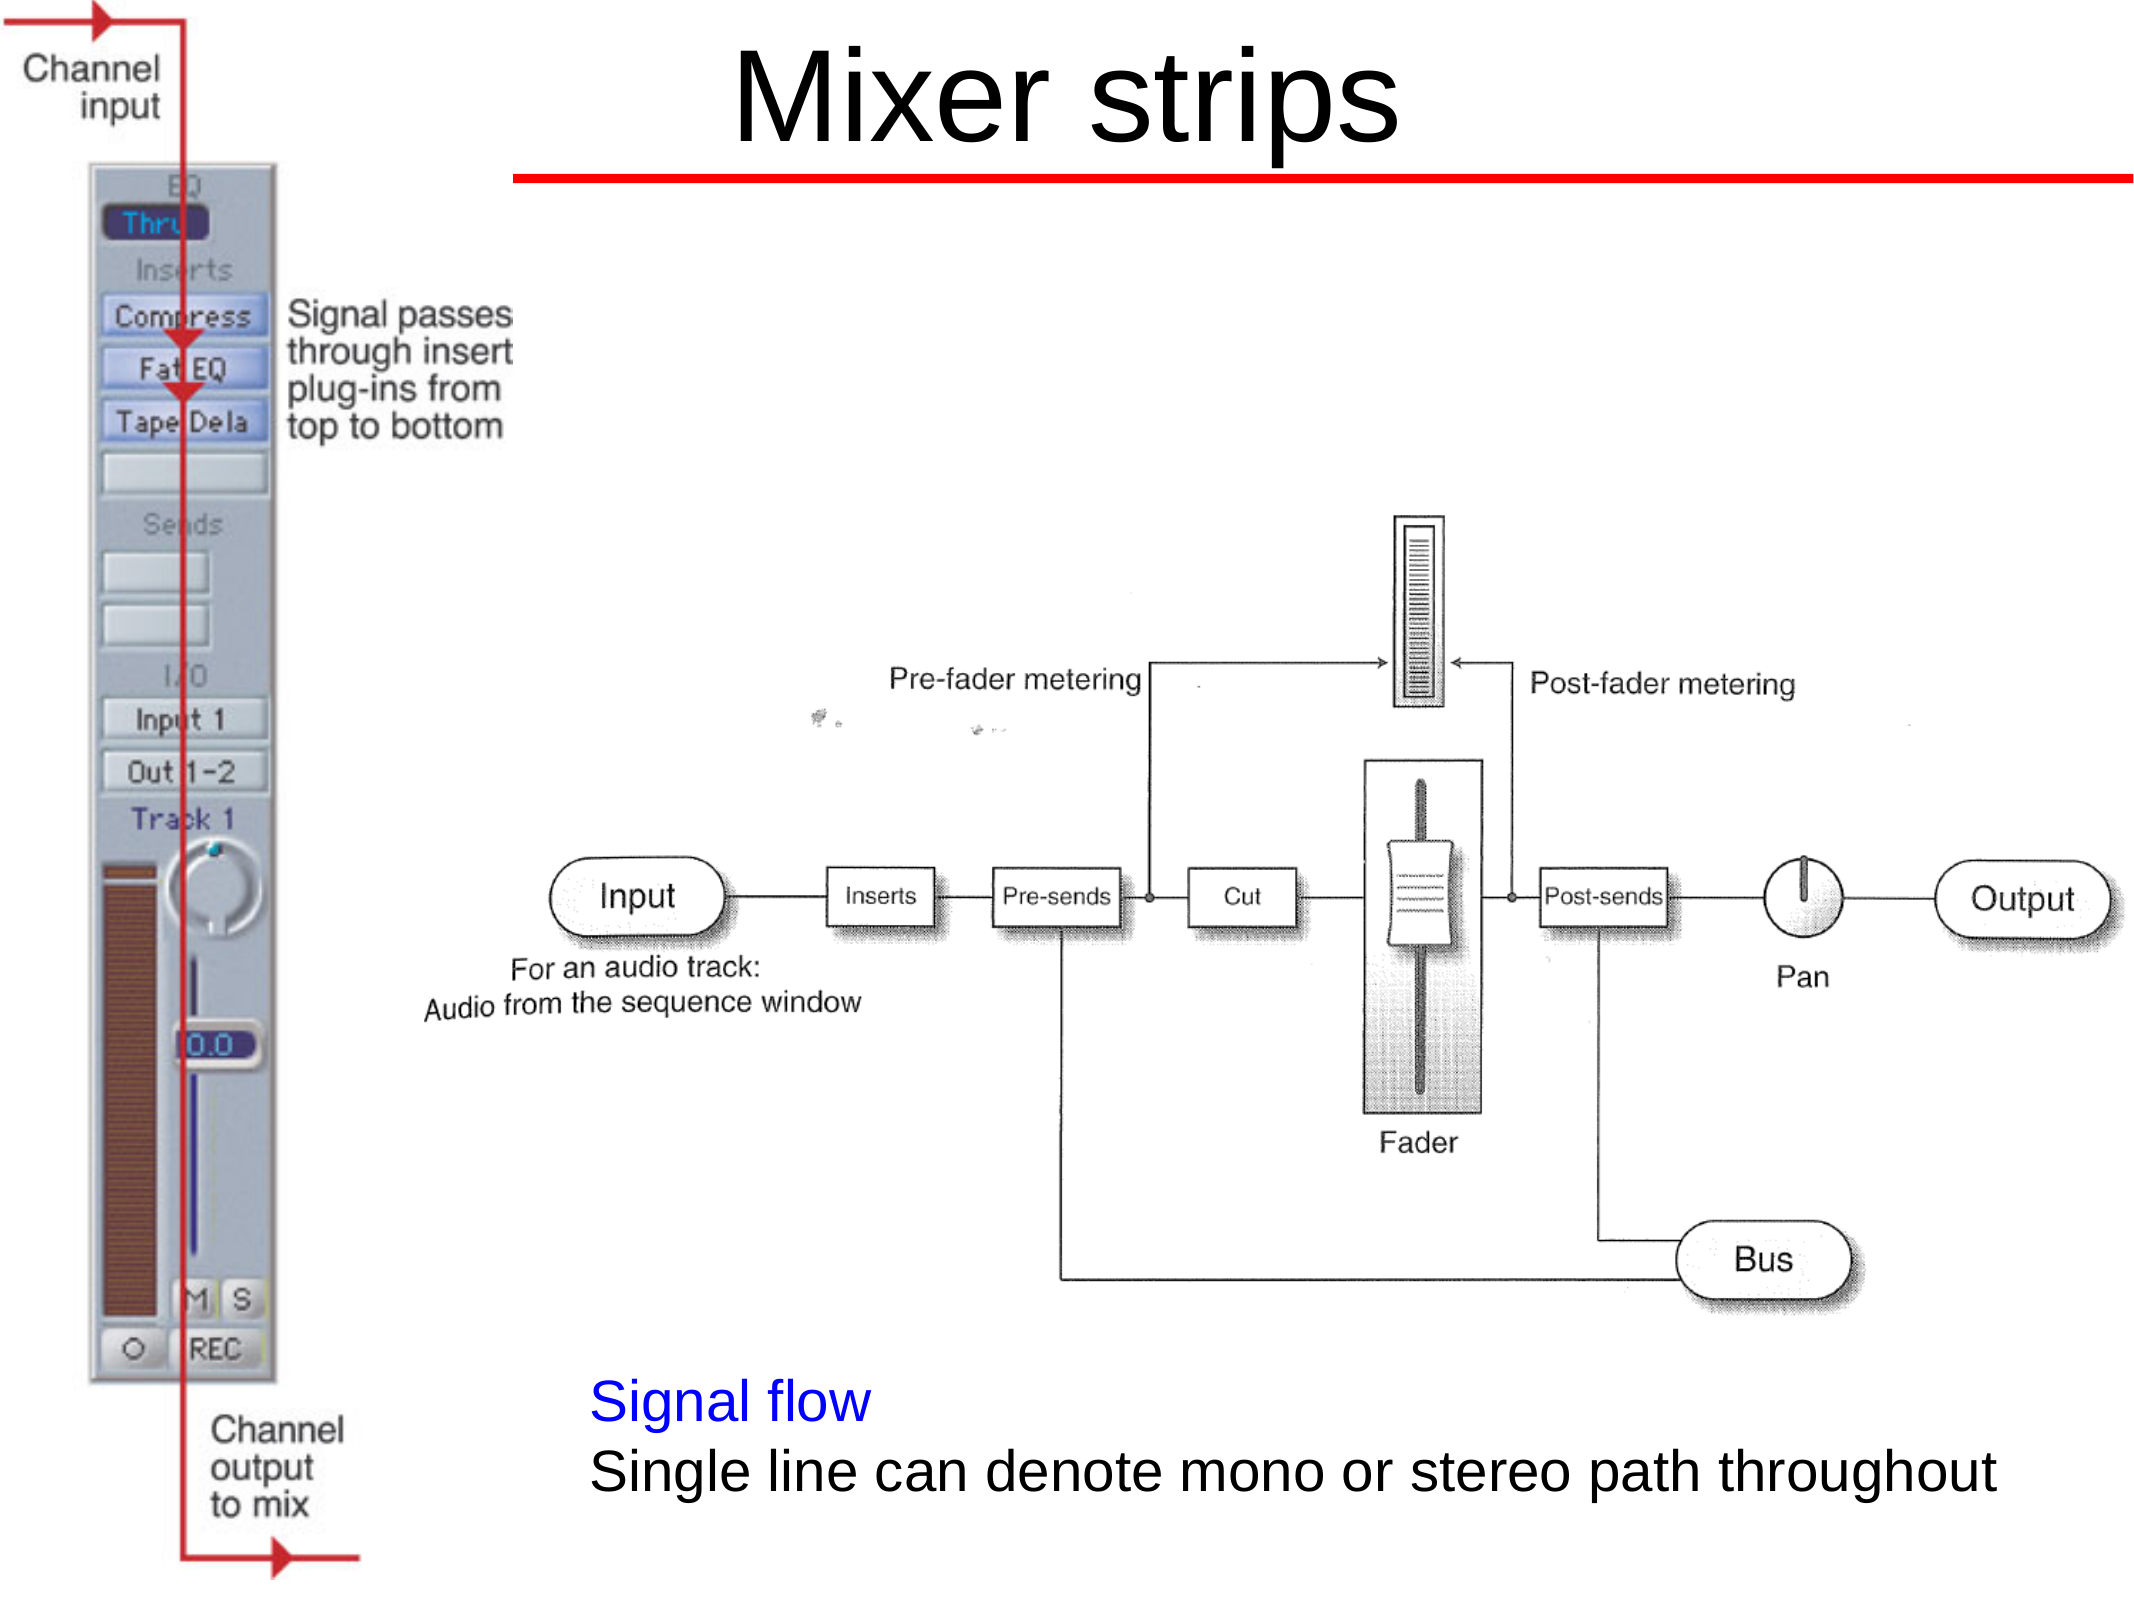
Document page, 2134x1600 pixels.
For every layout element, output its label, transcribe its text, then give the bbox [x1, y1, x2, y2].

title Mixer strips [515, 0, 2134, 179]
text_box Signal flow Single line can denote mono or stereo path throughout [589, 1343, 2134, 1523]
picture [0, 0, 2134, 1580]
